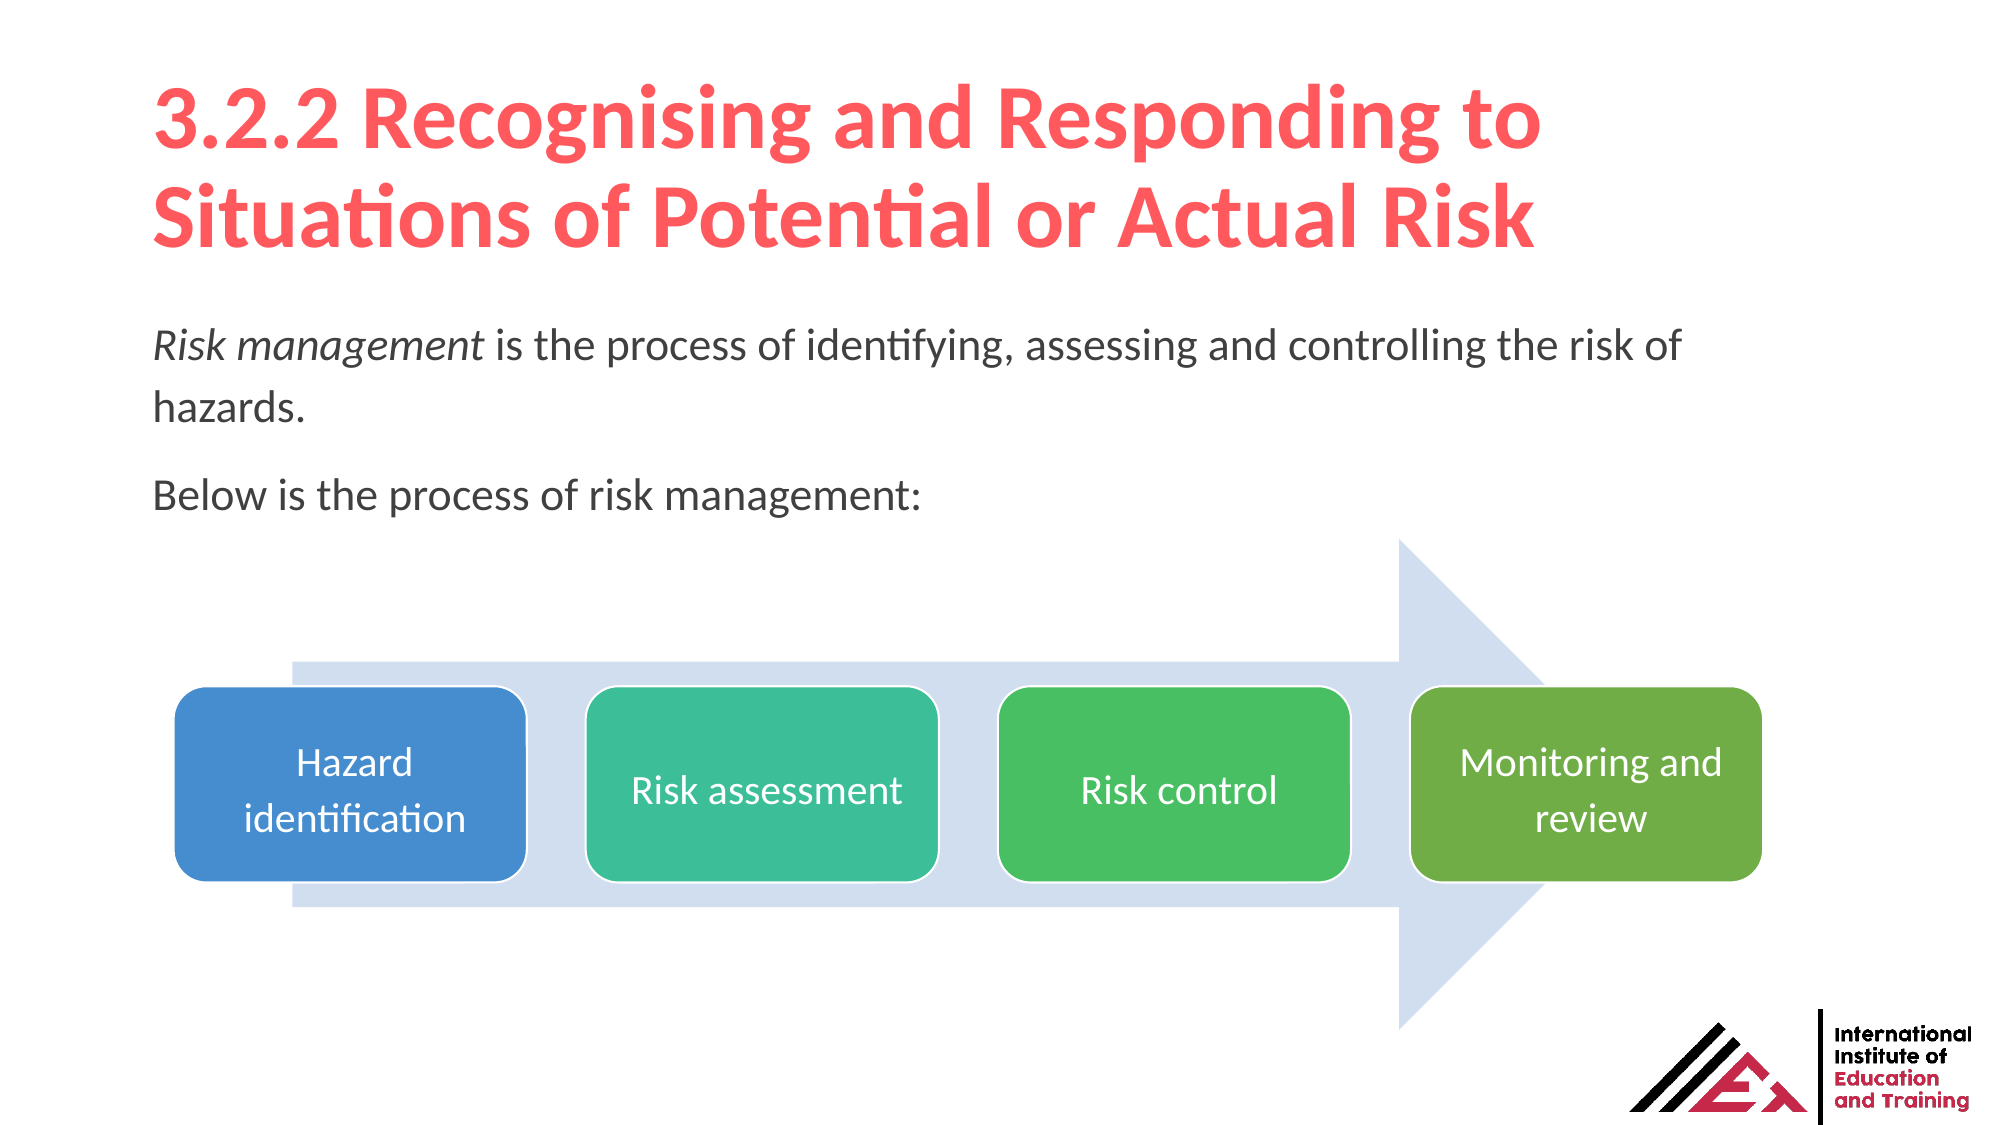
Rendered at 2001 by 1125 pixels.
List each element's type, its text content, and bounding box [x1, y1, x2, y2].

title 3.2.2 Recognising and Responding to Situations of Potential or Actual Risk [137, 59, 1793, 278]
picture [1628, 1009, 1971, 1125]
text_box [173, 538, 1764, 1030]
list Risk management is the process of identifying, assessing and controlling the risk of hazards. Below is the process of risk management: [137, 299, 1793, 1014]
